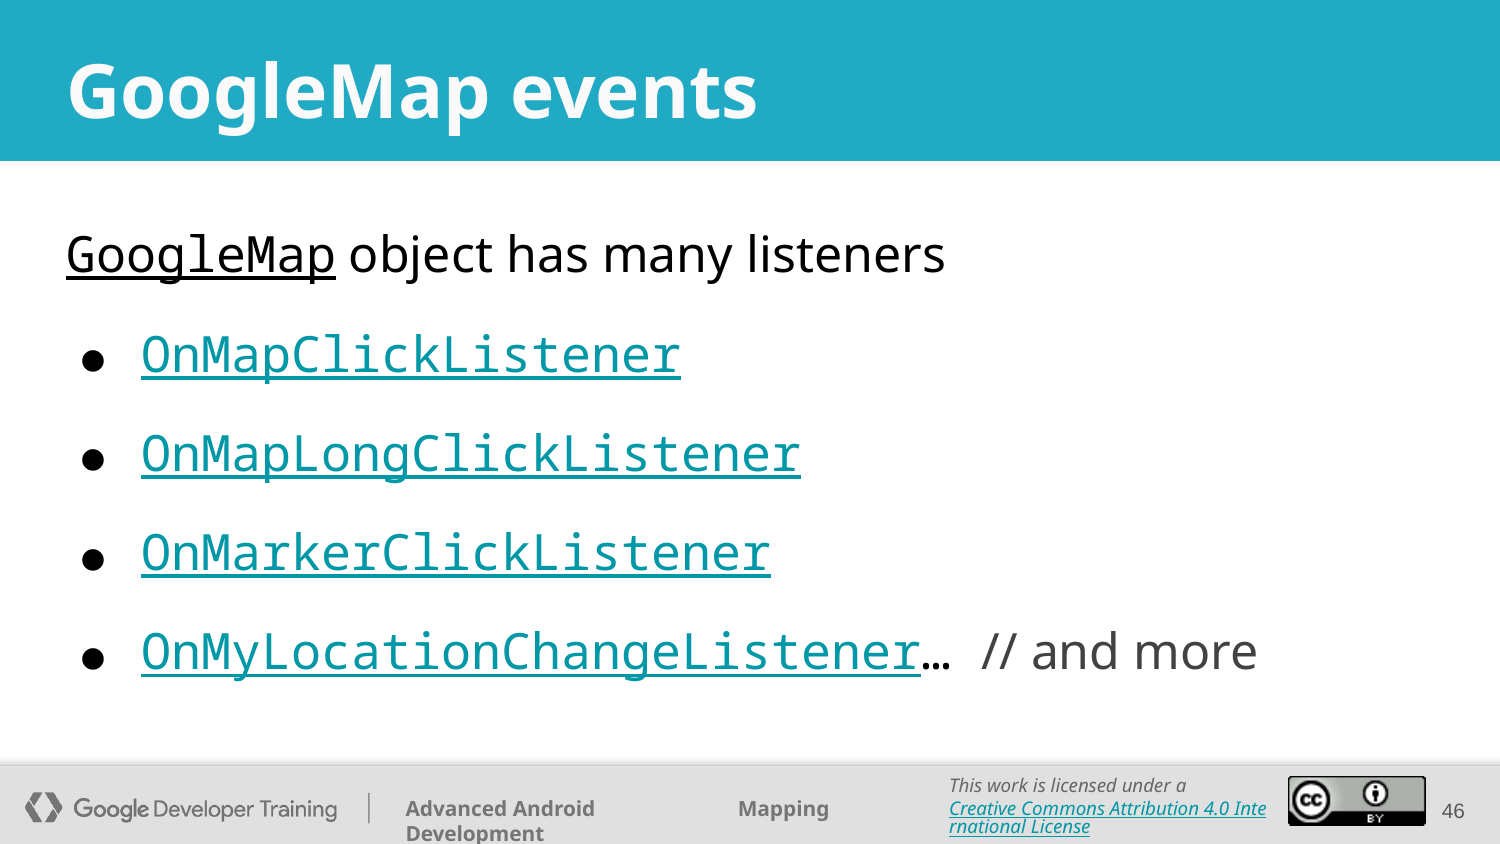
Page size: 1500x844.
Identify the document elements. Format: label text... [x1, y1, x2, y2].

slide_number ‹#› [1389, 777, 1480, 842]
title GoogleMap events [51, 28, 1449, 122]
picture [0, 161, 1500, 844]
list GoogleMap object has many listeners OnMapClickListener OnMapLongClickListener OnMarkerClickListener OnMyLocationChangeListener… // and more [51, 197, 1449, 737]
